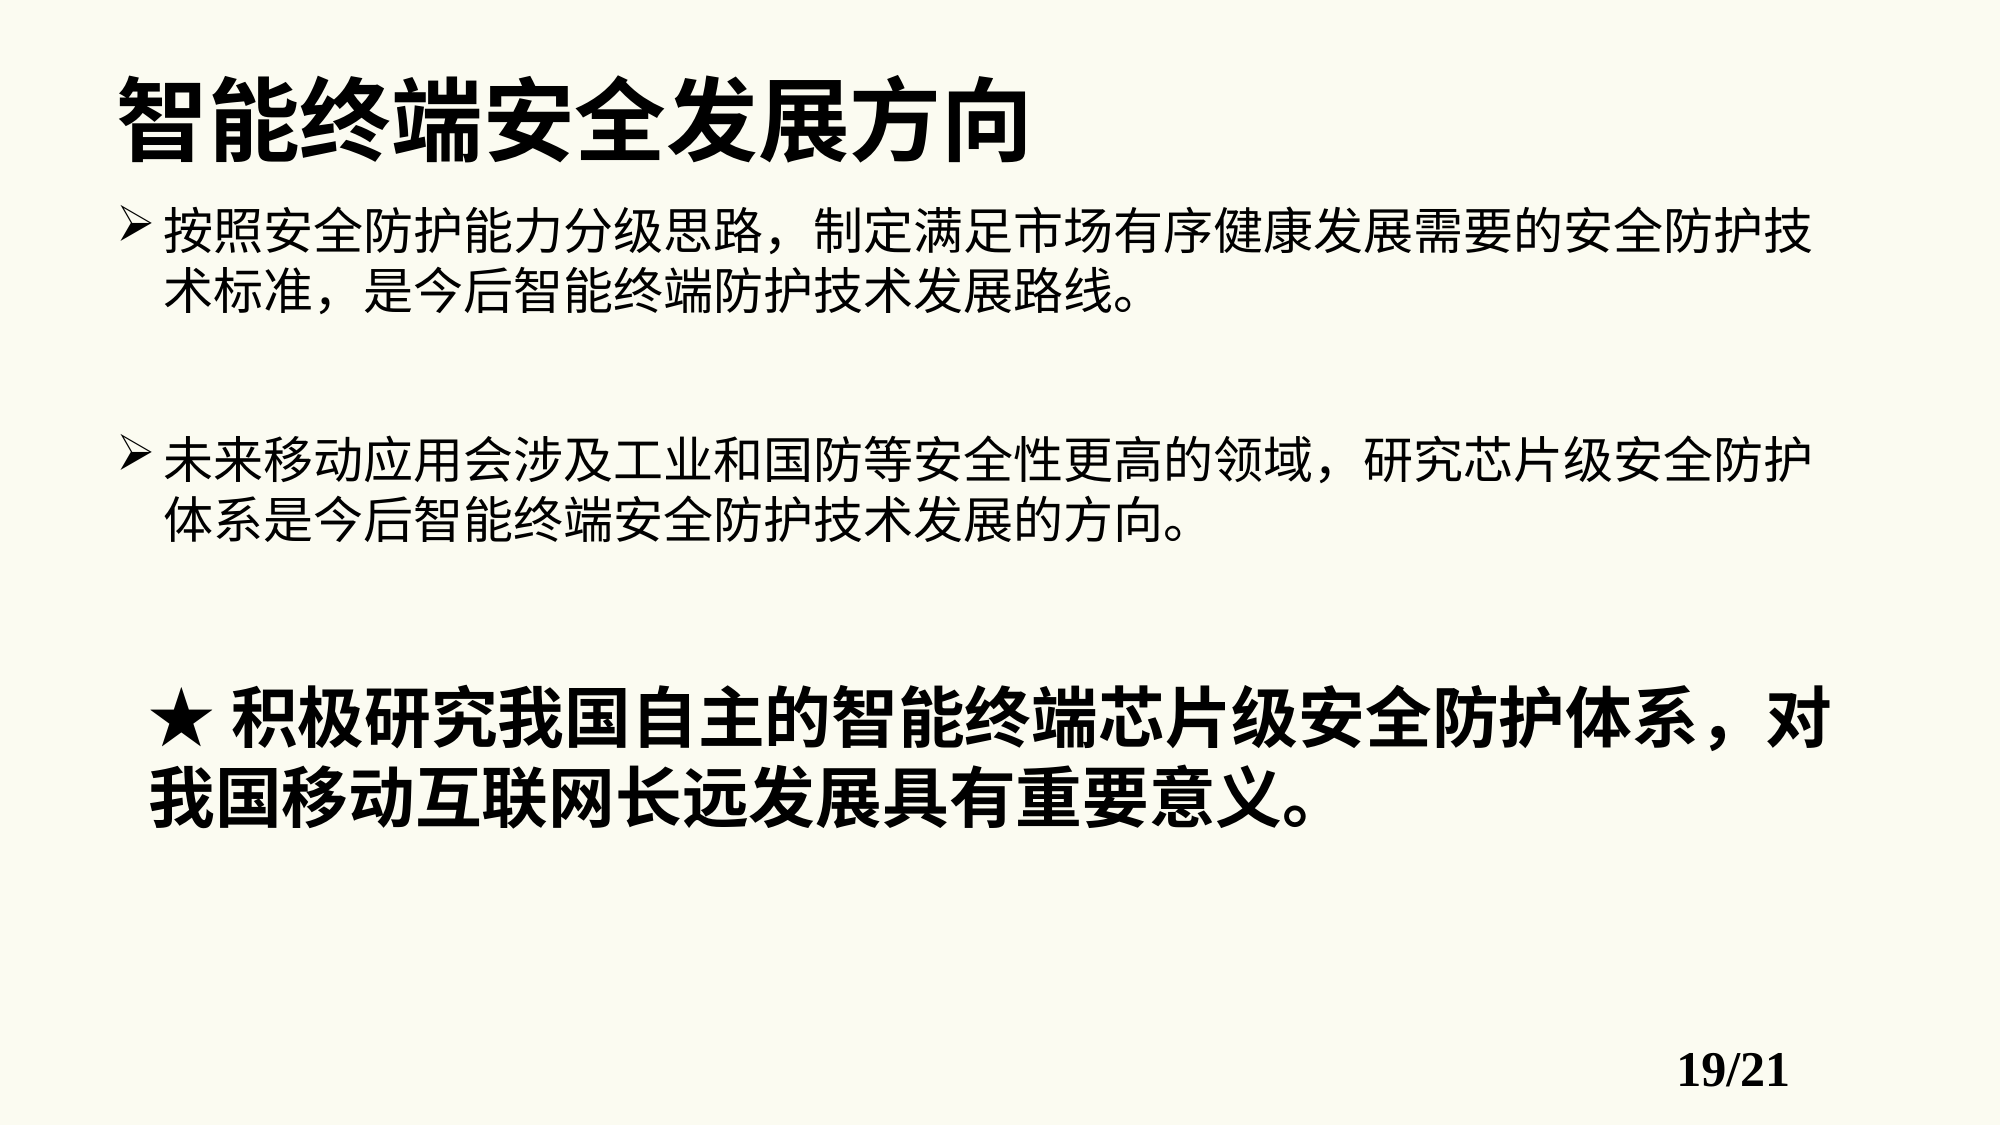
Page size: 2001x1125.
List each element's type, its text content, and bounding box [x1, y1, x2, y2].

text_box 19/21 [1661, 1028, 1930, 1104]
text_box 未来移动应用会涉及工业和国防等安全性更高的领域，研究芯片级安全防护体系是今后智能终端安全防护技术发展的方向。 [101, 420, 1835, 556]
text_box 智能终端安全发展方向 [101, 55, 1283, 181]
text_box ★积极研究我国自主的智能终端芯片级安全防护体系，对我国移动互联网长远发展具有重要意义。 [133, 668, 1882, 844]
text_box 按照安全防护能力分级思路，制定满足市场有序健康发展需要的安全防护技术标准，是今后智能终端防护技术发展路线。 [101, 192, 1835, 328]
